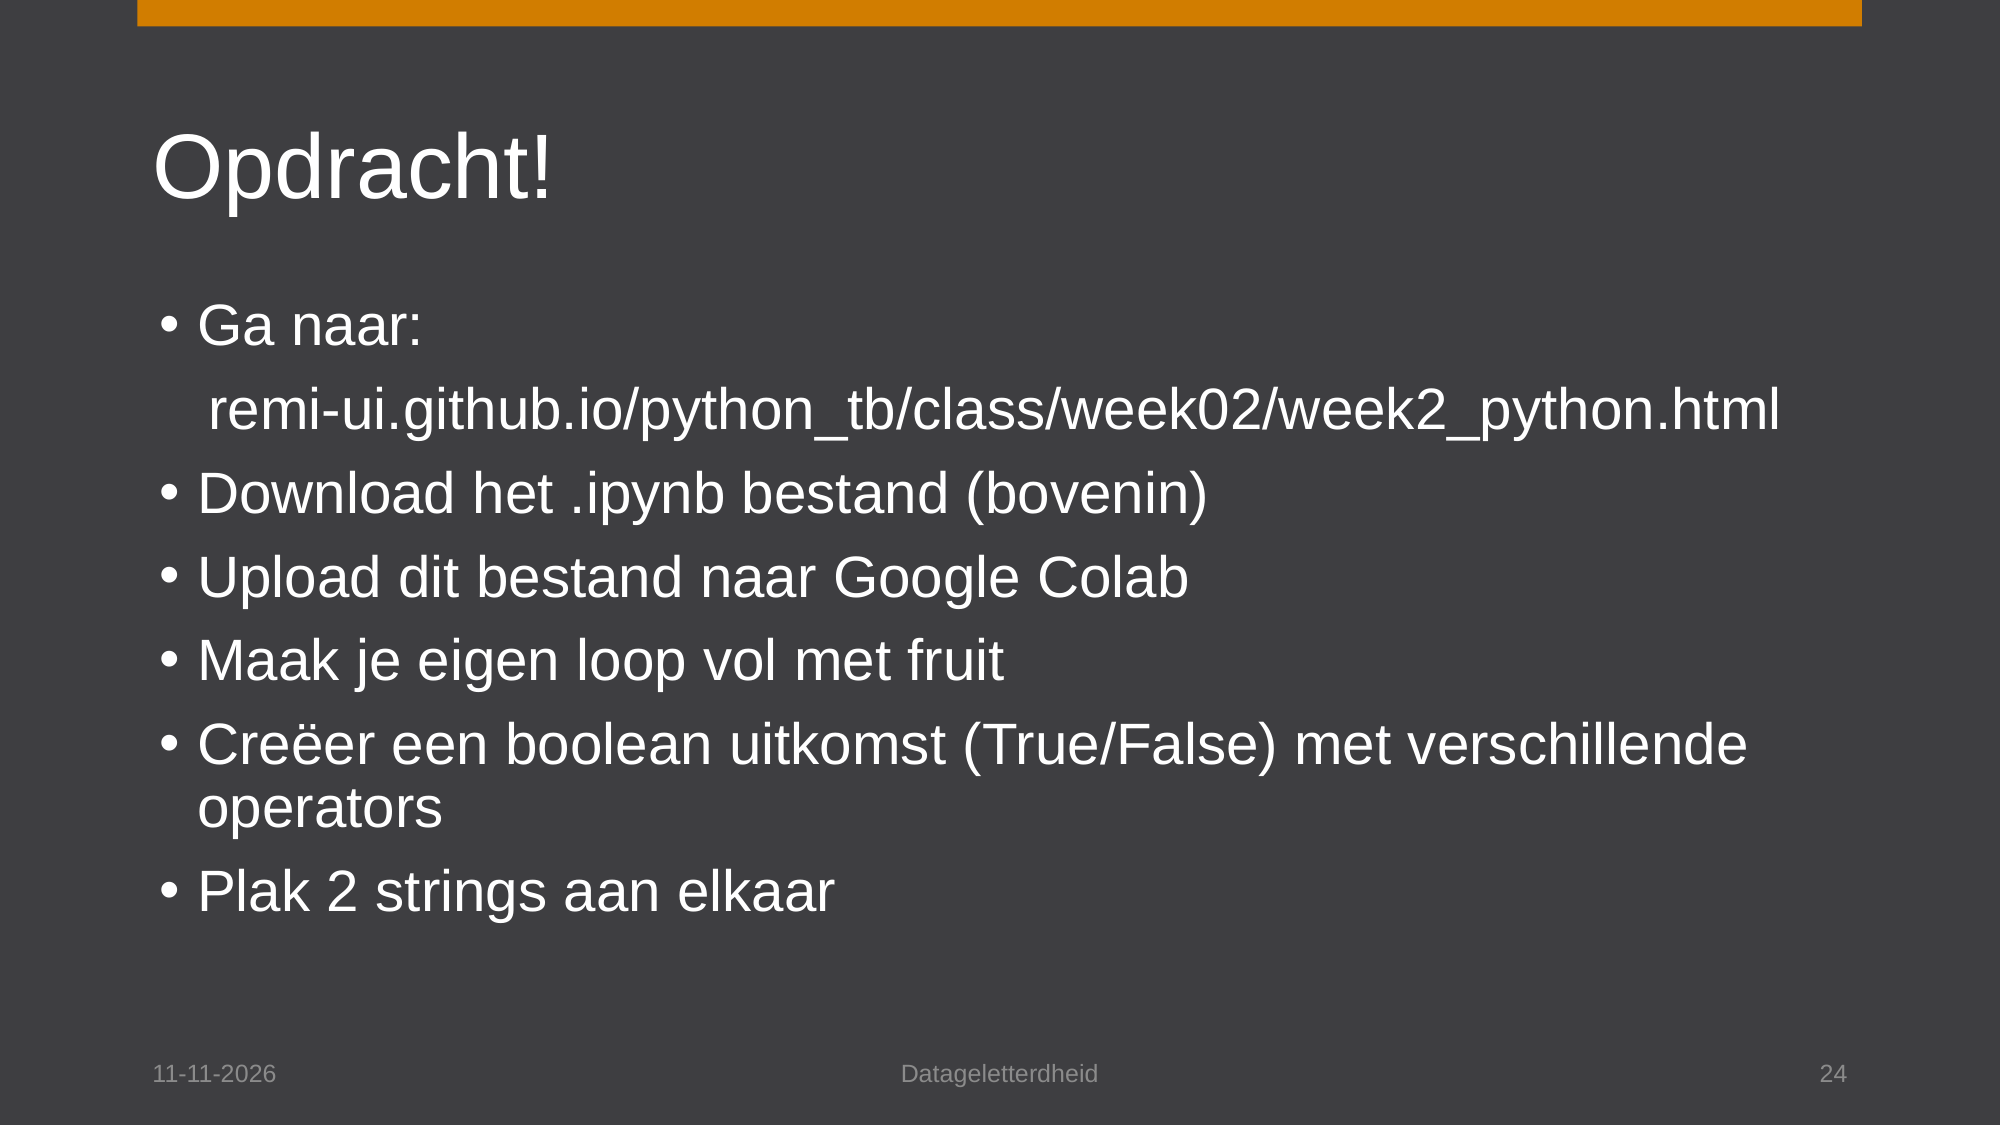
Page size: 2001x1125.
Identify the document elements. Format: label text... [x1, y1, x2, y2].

slide_number 24 [1412, 1042, 1863, 1103]
list Ga naar: remi-ui.github.io/python_tb/class/week02/week2_python.html Download het .ipynb bestand (bovenin) Upload dit bestand naar Google Colab Maak je eigen loop vol met fruit Creëer een boolean uitkomst (True/False) met verschillende operators Plak 2 strings aan elkaar [144, 287, 1856, 1002]
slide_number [137, 1042, 588, 1103]
footer Datageletterdheid [662, 1042, 1338, 1103]
title Opdracht! [137, 59, 1863, 278]
